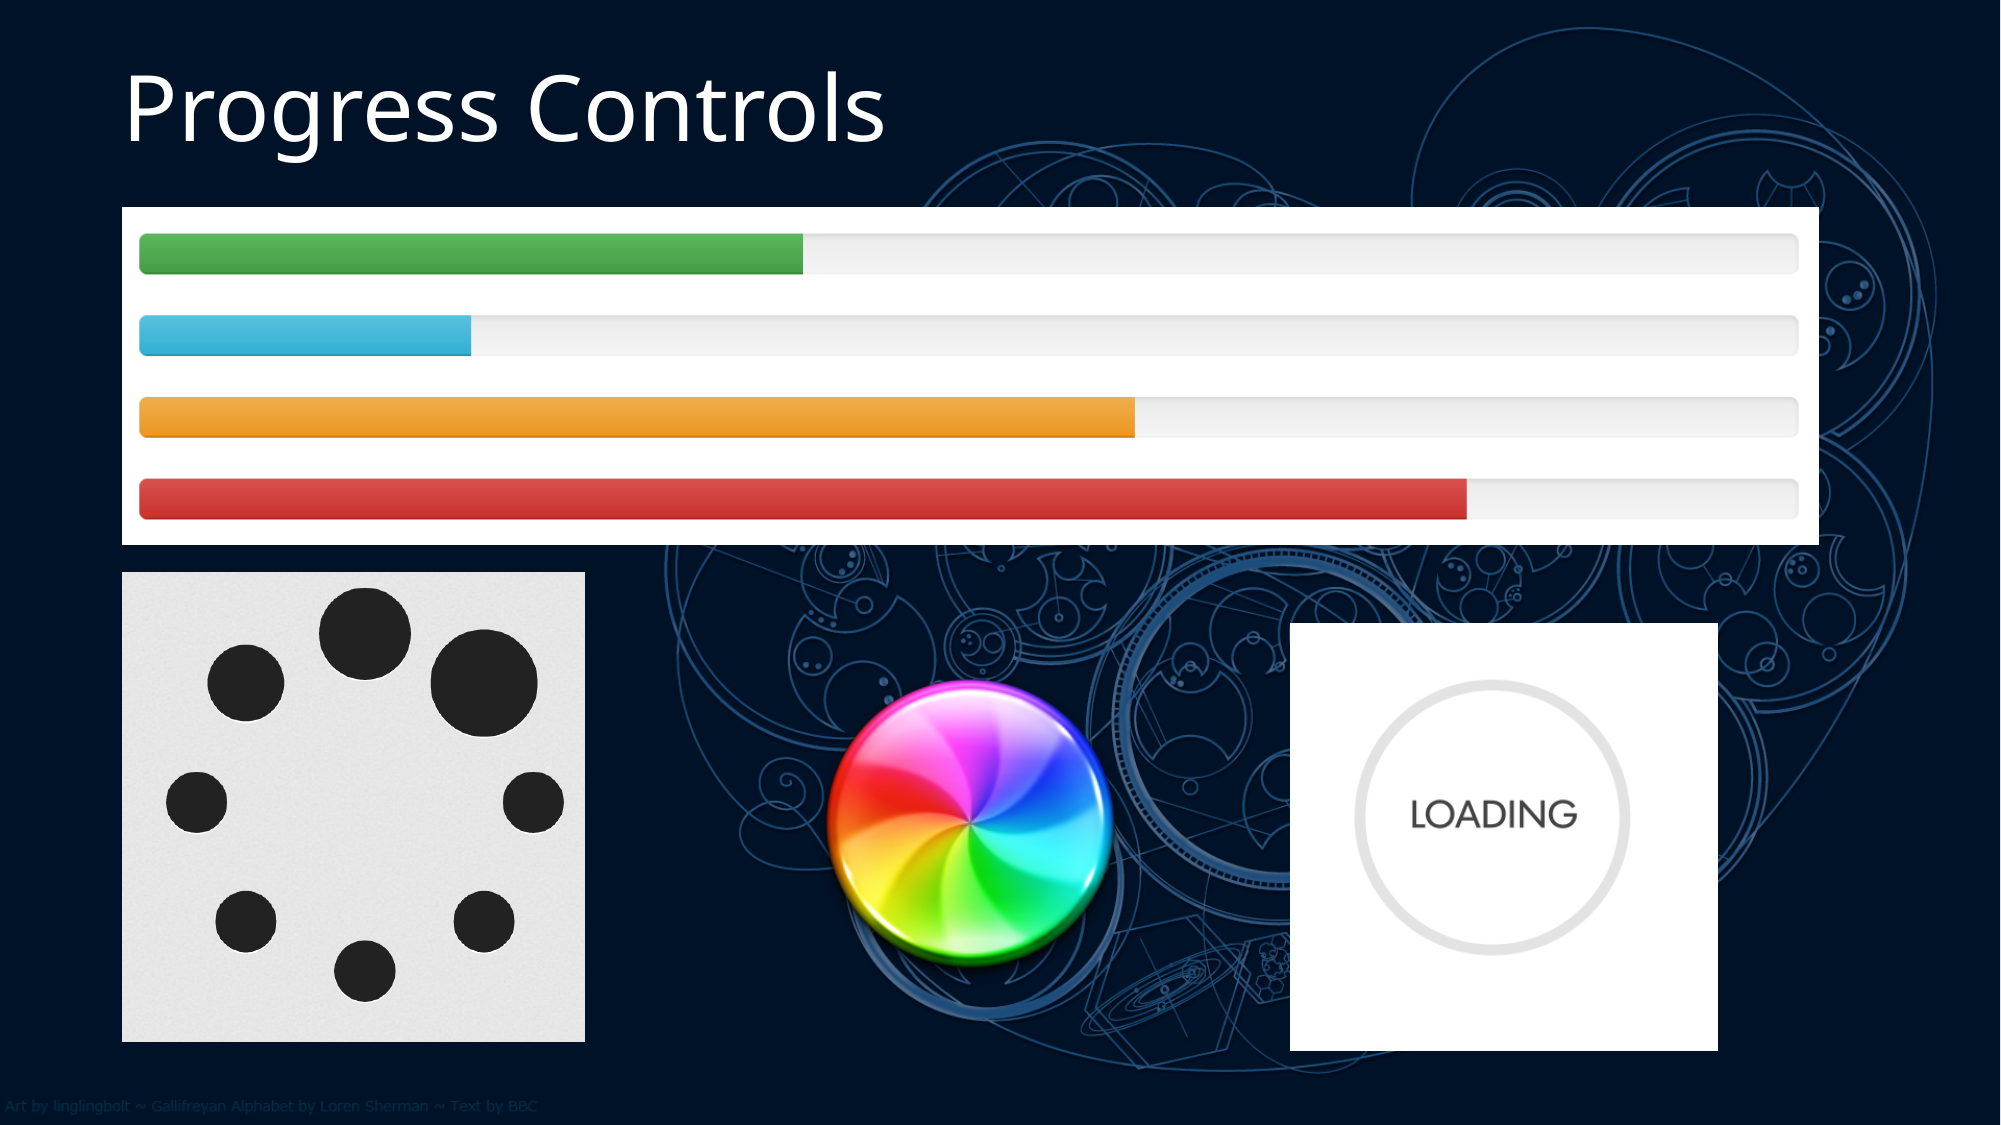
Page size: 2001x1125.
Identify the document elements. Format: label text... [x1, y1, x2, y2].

title Progress Controls [107, 42, 1833, 180]
picture [0, 0, 2001, 1125]
